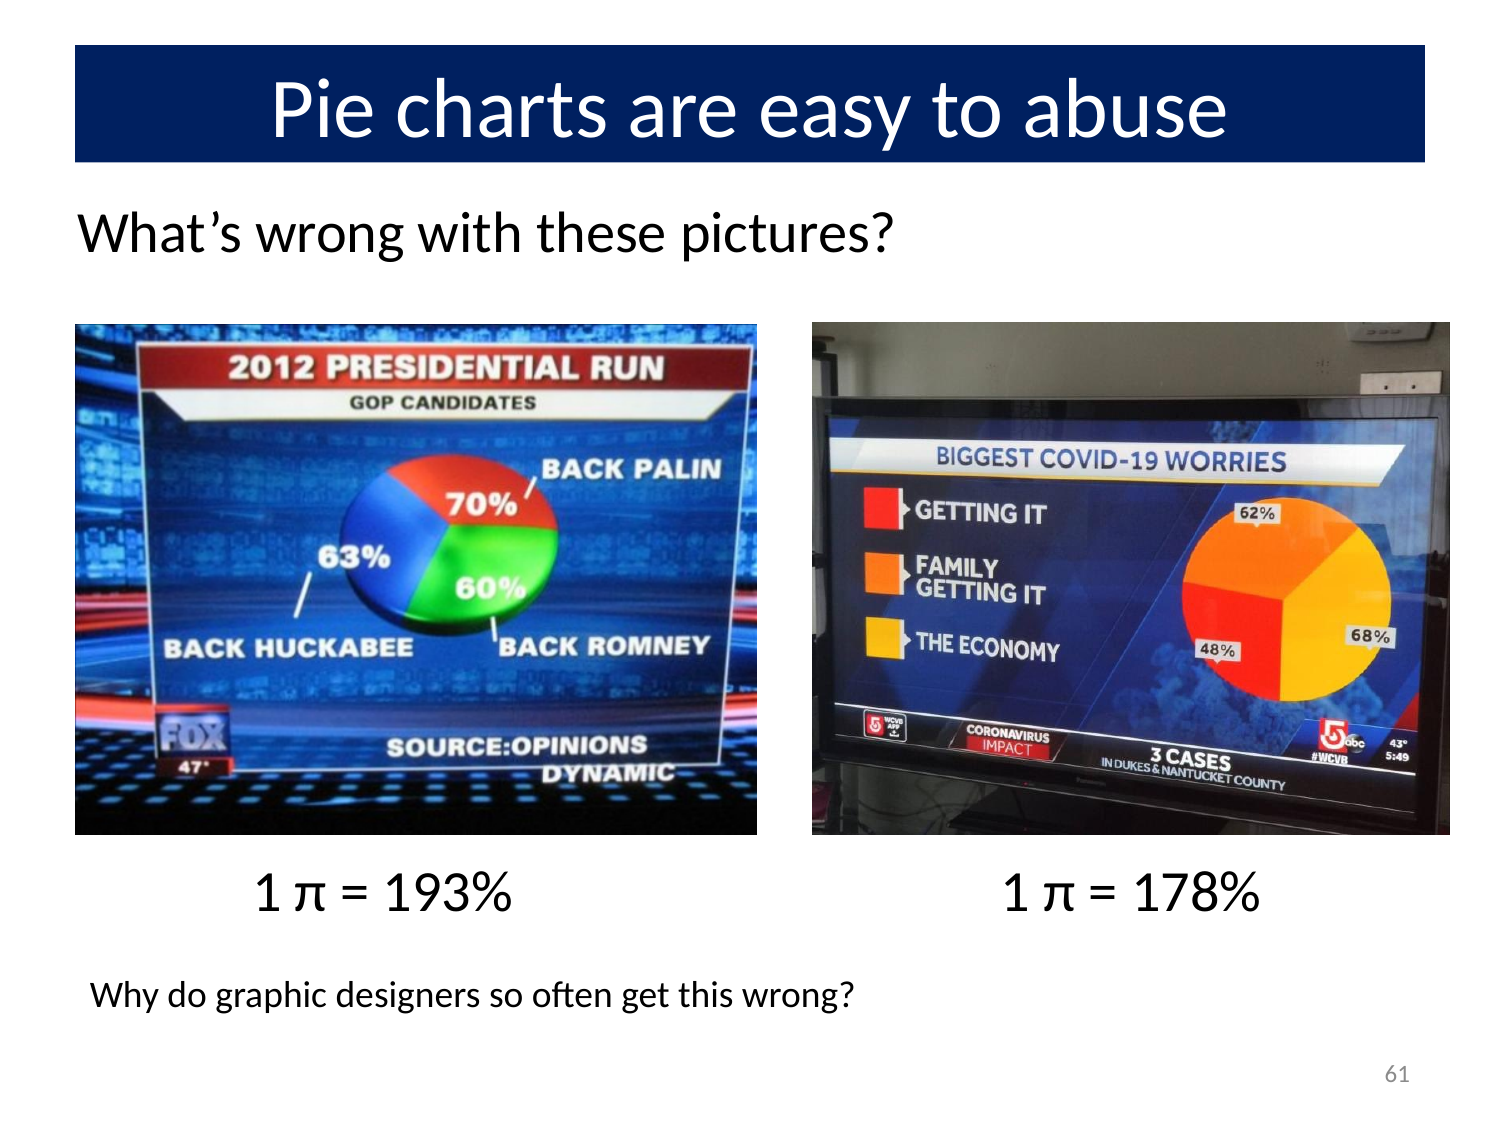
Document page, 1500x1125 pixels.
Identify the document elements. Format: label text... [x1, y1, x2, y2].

title Pie charts are easy to abuse [75, 45, 1425, 163]
picture [812, 322, 1451, 836]
text_box 1 π = 193% [237, 845, 613, 931]
picture [74, 324, 757, 836]
text_box 1 π = 178% [985, 845, 1277, 931]
text_box What’s wrong with these pictures? [62, 186, 1163, 272]
text_box Why do graphic designers so often get this wrong? [74, 962, 1425, 1023]
slide_number 61 [1074, 1042, 1425, 1103]
